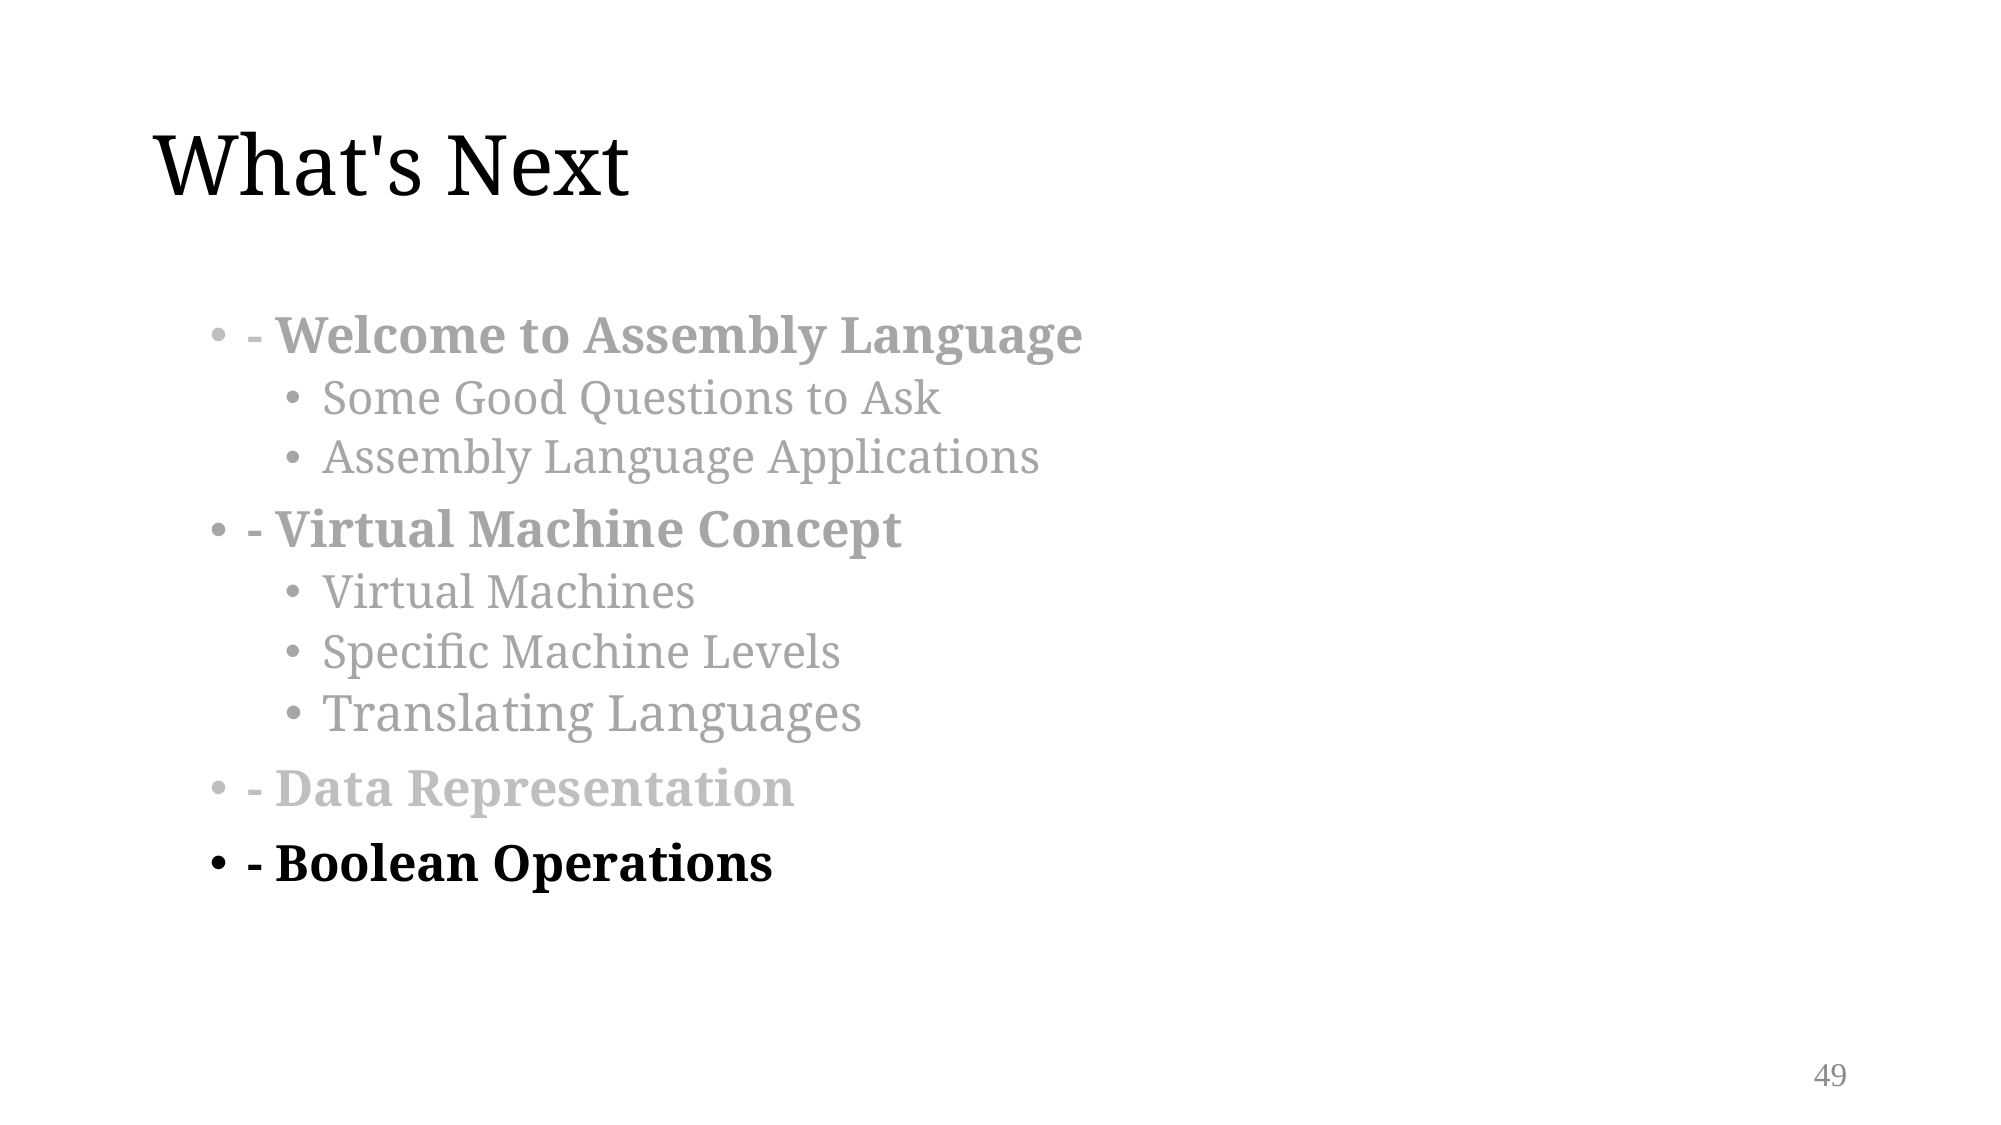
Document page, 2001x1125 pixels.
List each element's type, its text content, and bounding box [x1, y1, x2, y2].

slide_number 49 [1412, 1042, 1863, 1103]
title What's Next [137, 59, 1863, 278]
list - Welcome to Assembly Language Some Good Questions to Ask Assembly Language Applications - Virtual Machine Concept Virtual Machines Specific Machine Levels Translating Languages - Data Representation - Boolean Operations [194, 302, 1845, 1014]
